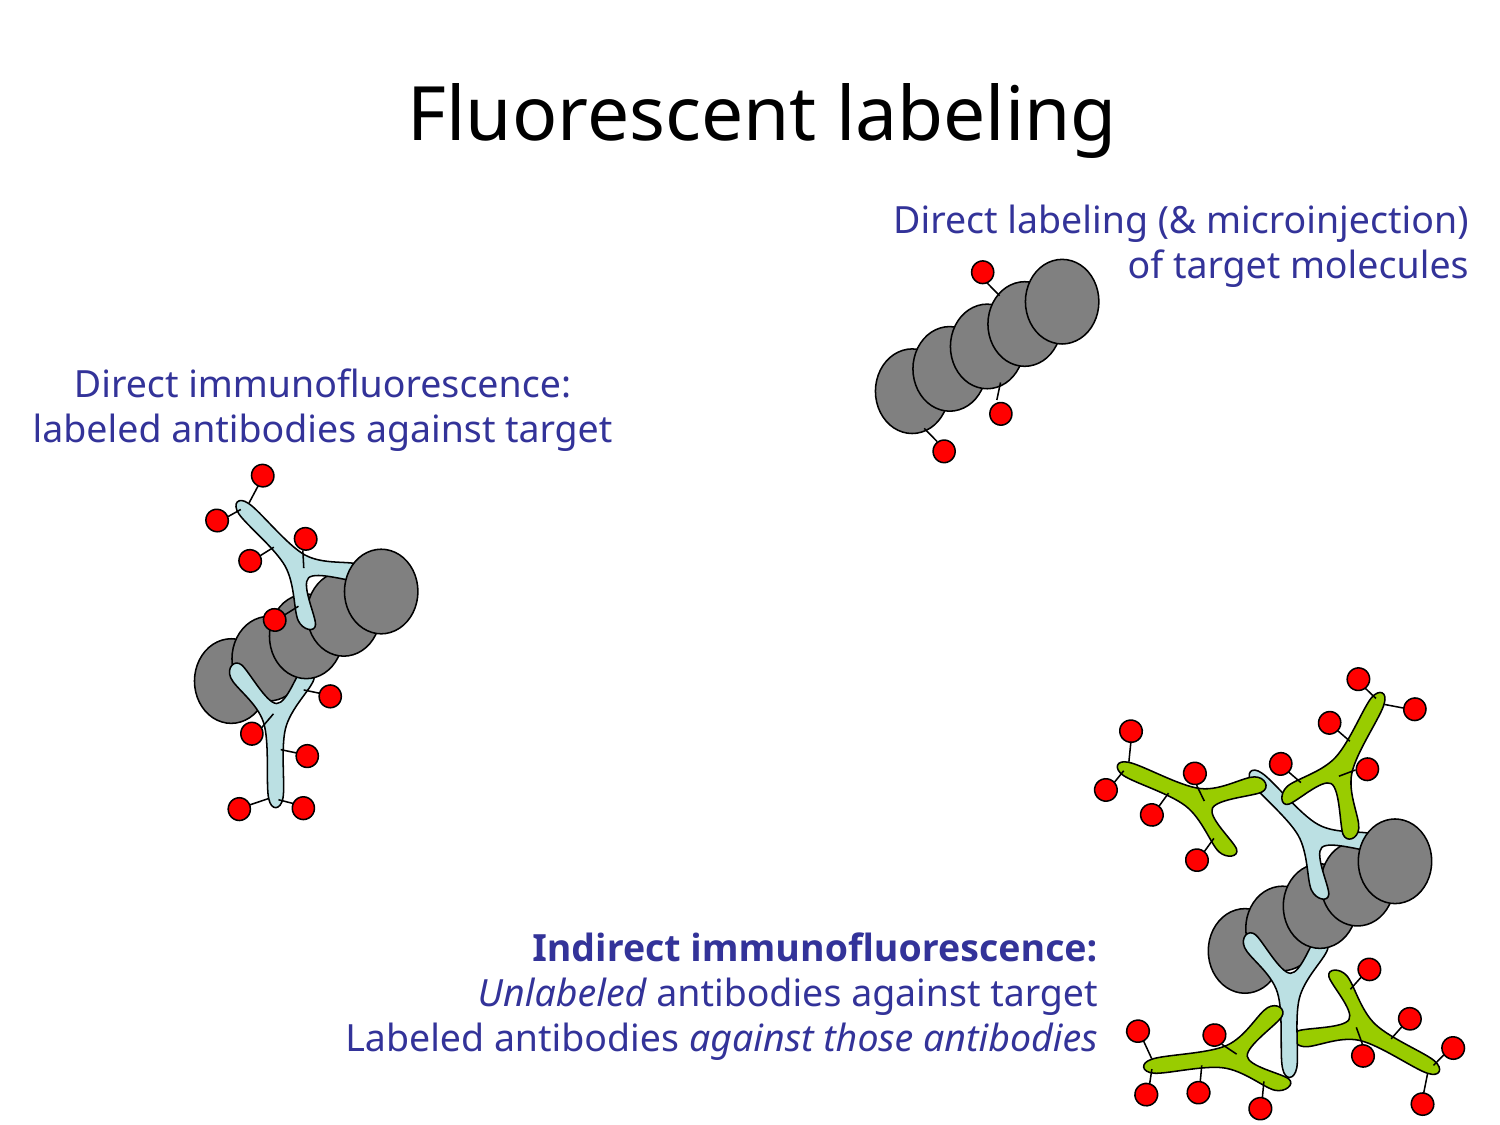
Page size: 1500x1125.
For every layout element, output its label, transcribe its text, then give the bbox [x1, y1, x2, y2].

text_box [1326, 950, 1442, 1113]
text_box Indirect immunofluorescence: Unlabeled antibodies against target Labeled antibodies against those antibodies [330, 916, 1113, 1067]
text_box Direct immunofluorescence: labeled antibodies against target [17, 352, 628, 458]
text_box [1283, 866, 1353, 949]
text_box [1208, 908, 1271, 985]
text_box [1323, 846, 1390, 926]
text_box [194, 475, 419, 821]
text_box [1154, 986, 1270, 1125]
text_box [875, 259, 1100, 463]
text_box [1249, 770, 1279, 812]
text_box Direct labeling (& microinjection) of target molecules [878, 188, 1484, 294]
text_box Fluorescent labeling [137, 68, 1388, 165]
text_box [1284, 667, 1401, 830]
text_box [1245, 886, 1309, 971]
text_box [1243, 932, 1327, 1078]
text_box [1118, 718, 1235, 881]
text_box [1358, 820, 1432, 904]
text_box [1299, 838, 1363, 900]
